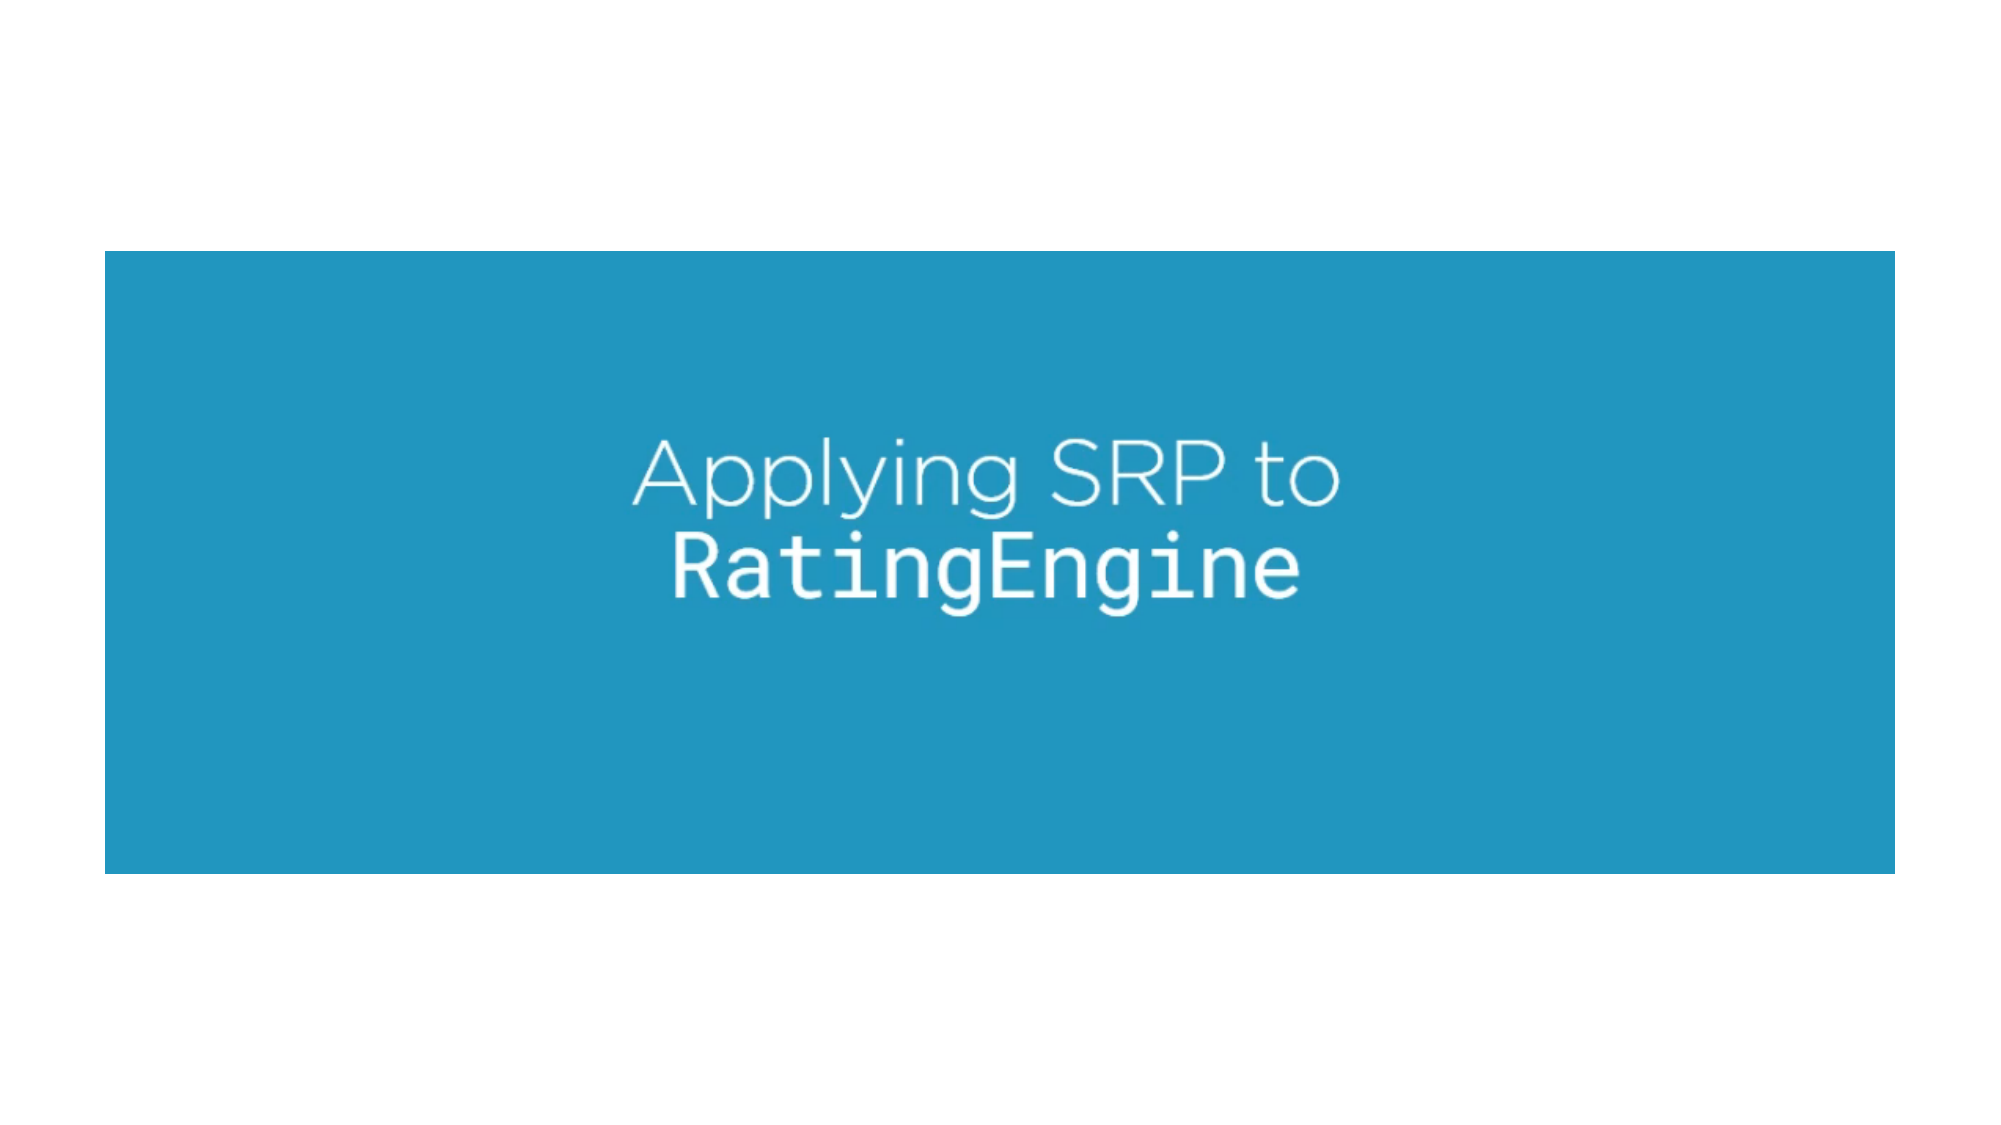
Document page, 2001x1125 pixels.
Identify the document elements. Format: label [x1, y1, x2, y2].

list [105, 251, 1895, 874]
